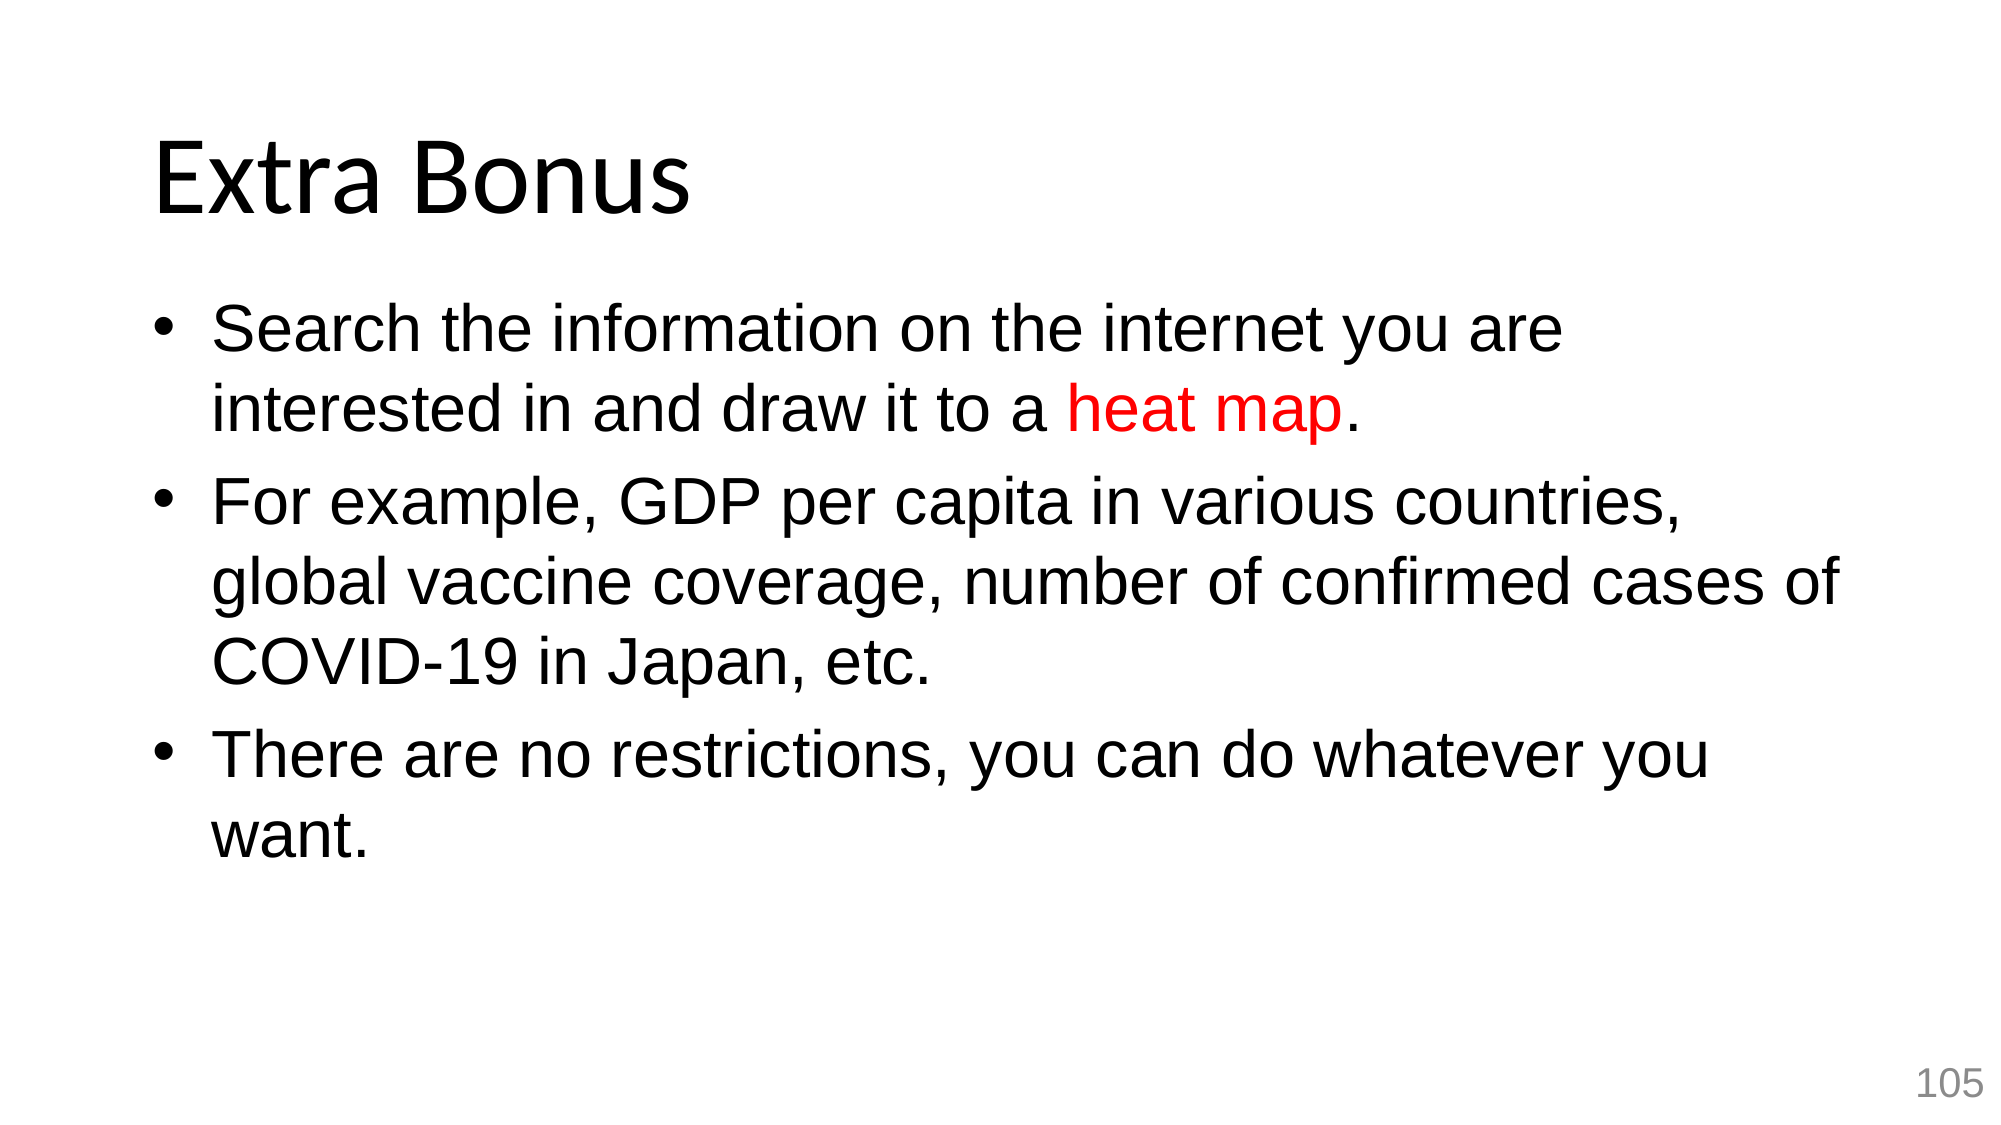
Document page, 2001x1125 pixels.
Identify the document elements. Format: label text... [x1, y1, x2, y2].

slide_number 105 [1550, 1050, 2000, 1111]
title Extra Bonus [137, 59, 1863, 277]
list Search the information on the internet you are interested in and draw it to a heat map. For example, GDP per capita in various countries, global vaccine coverage, number of confirmed cases of COVID-19 in Japan, etc. There are no restrictions, you can do whatever you want. [137, 277, 1863, 992]
